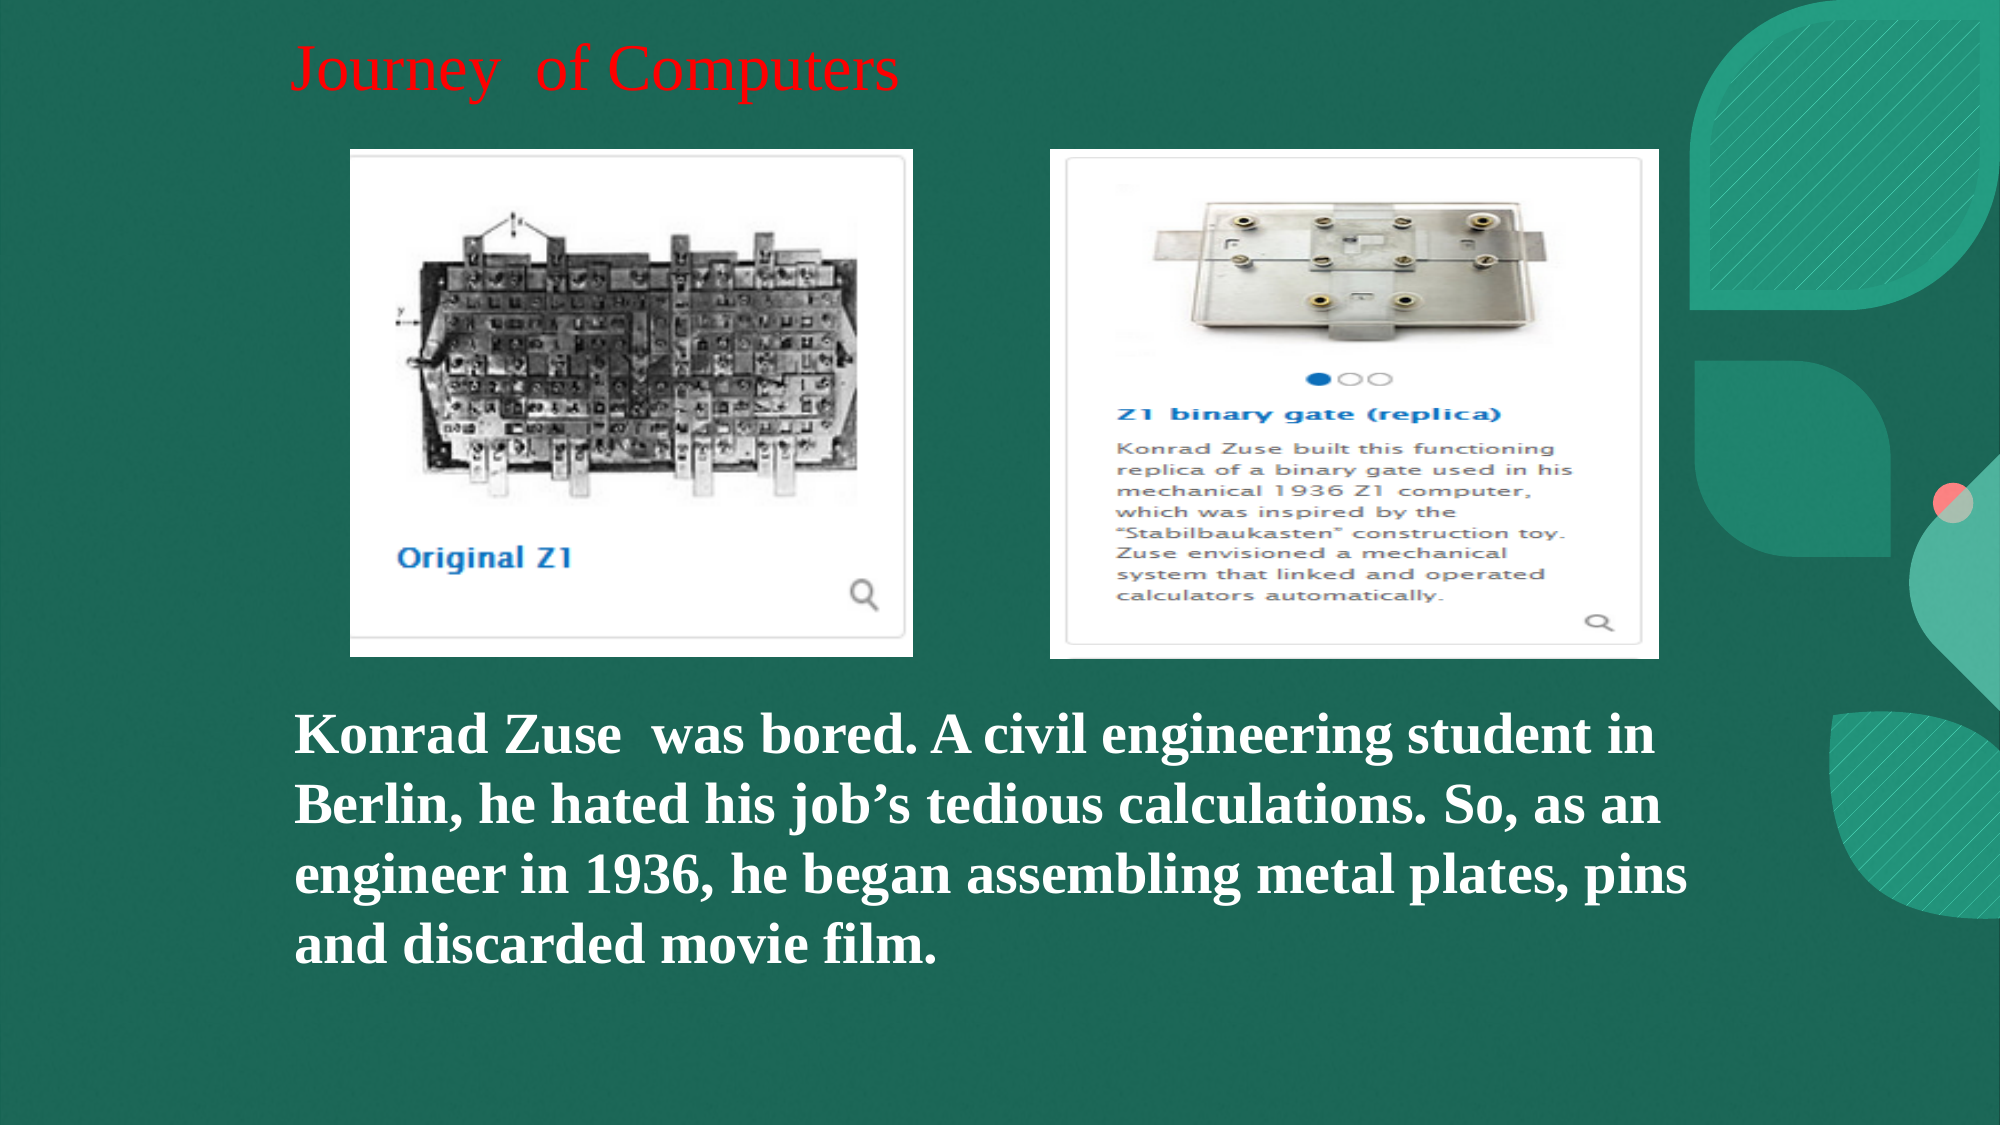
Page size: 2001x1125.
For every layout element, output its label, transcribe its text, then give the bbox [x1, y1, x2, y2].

text_box Konrad Zuse was bored. A civil engineering student in Berlin, he hated his job’s tedious calculations. So, as an engineer in 1936, he began assembling metal plates, pins and discarded movie film. [279, 687, 1750, 983]
picture [1049, 149, 1659, 659]
list Journey of Computers [275, 24, 1713, 157]
picture [349, 149, 913, 657]
